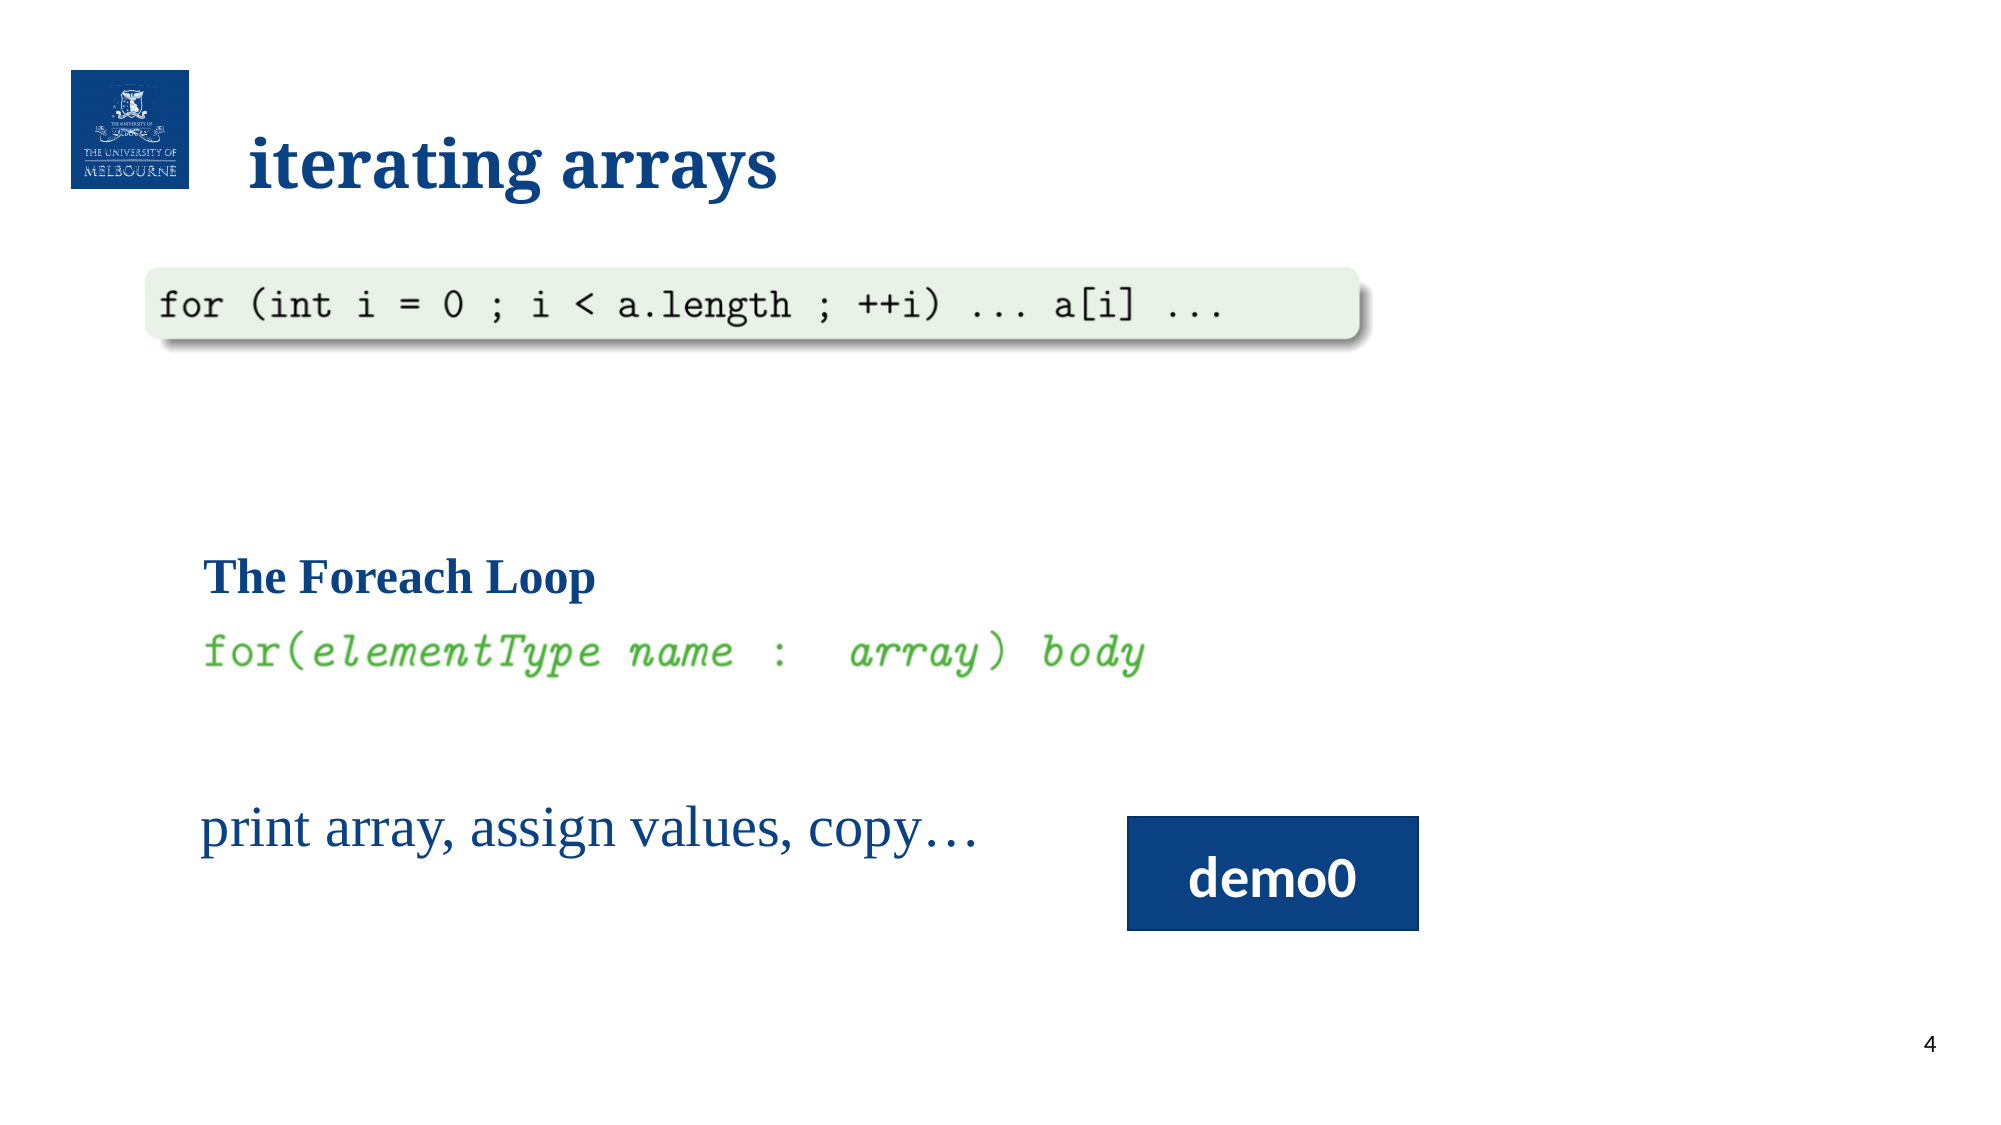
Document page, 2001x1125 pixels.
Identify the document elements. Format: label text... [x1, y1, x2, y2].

title iterating arrays [234, 64, 1924, 211]
text_box demo0 [1127, 816, 1419, 931]
picture [71, 70, 189, 189]
picture [186, 611, 1199, 689]
slide_number 4 [1797, 1012, 1937, 1073]
text_box The Foreach Loop [188, 535, 624, 611]
text_box print array, assign values, copy… [186, 780, 1145, 866]
picture [131, 245, 1375, 377]
